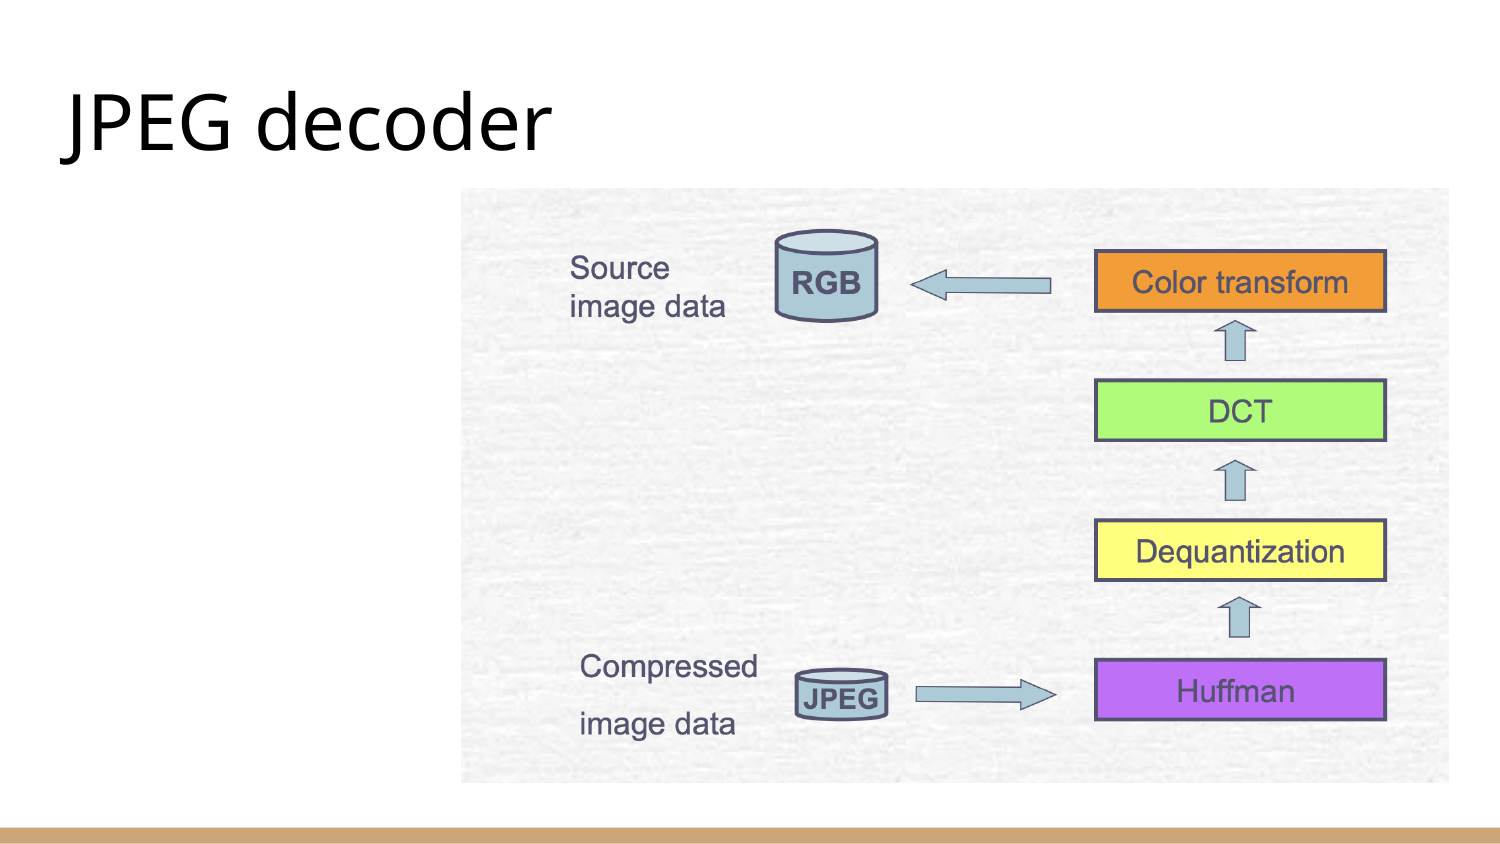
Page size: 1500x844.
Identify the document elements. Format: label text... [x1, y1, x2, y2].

picture [461, 187, 1450, 783]
title JPEG decoder [51, 51, 1449, 189]
